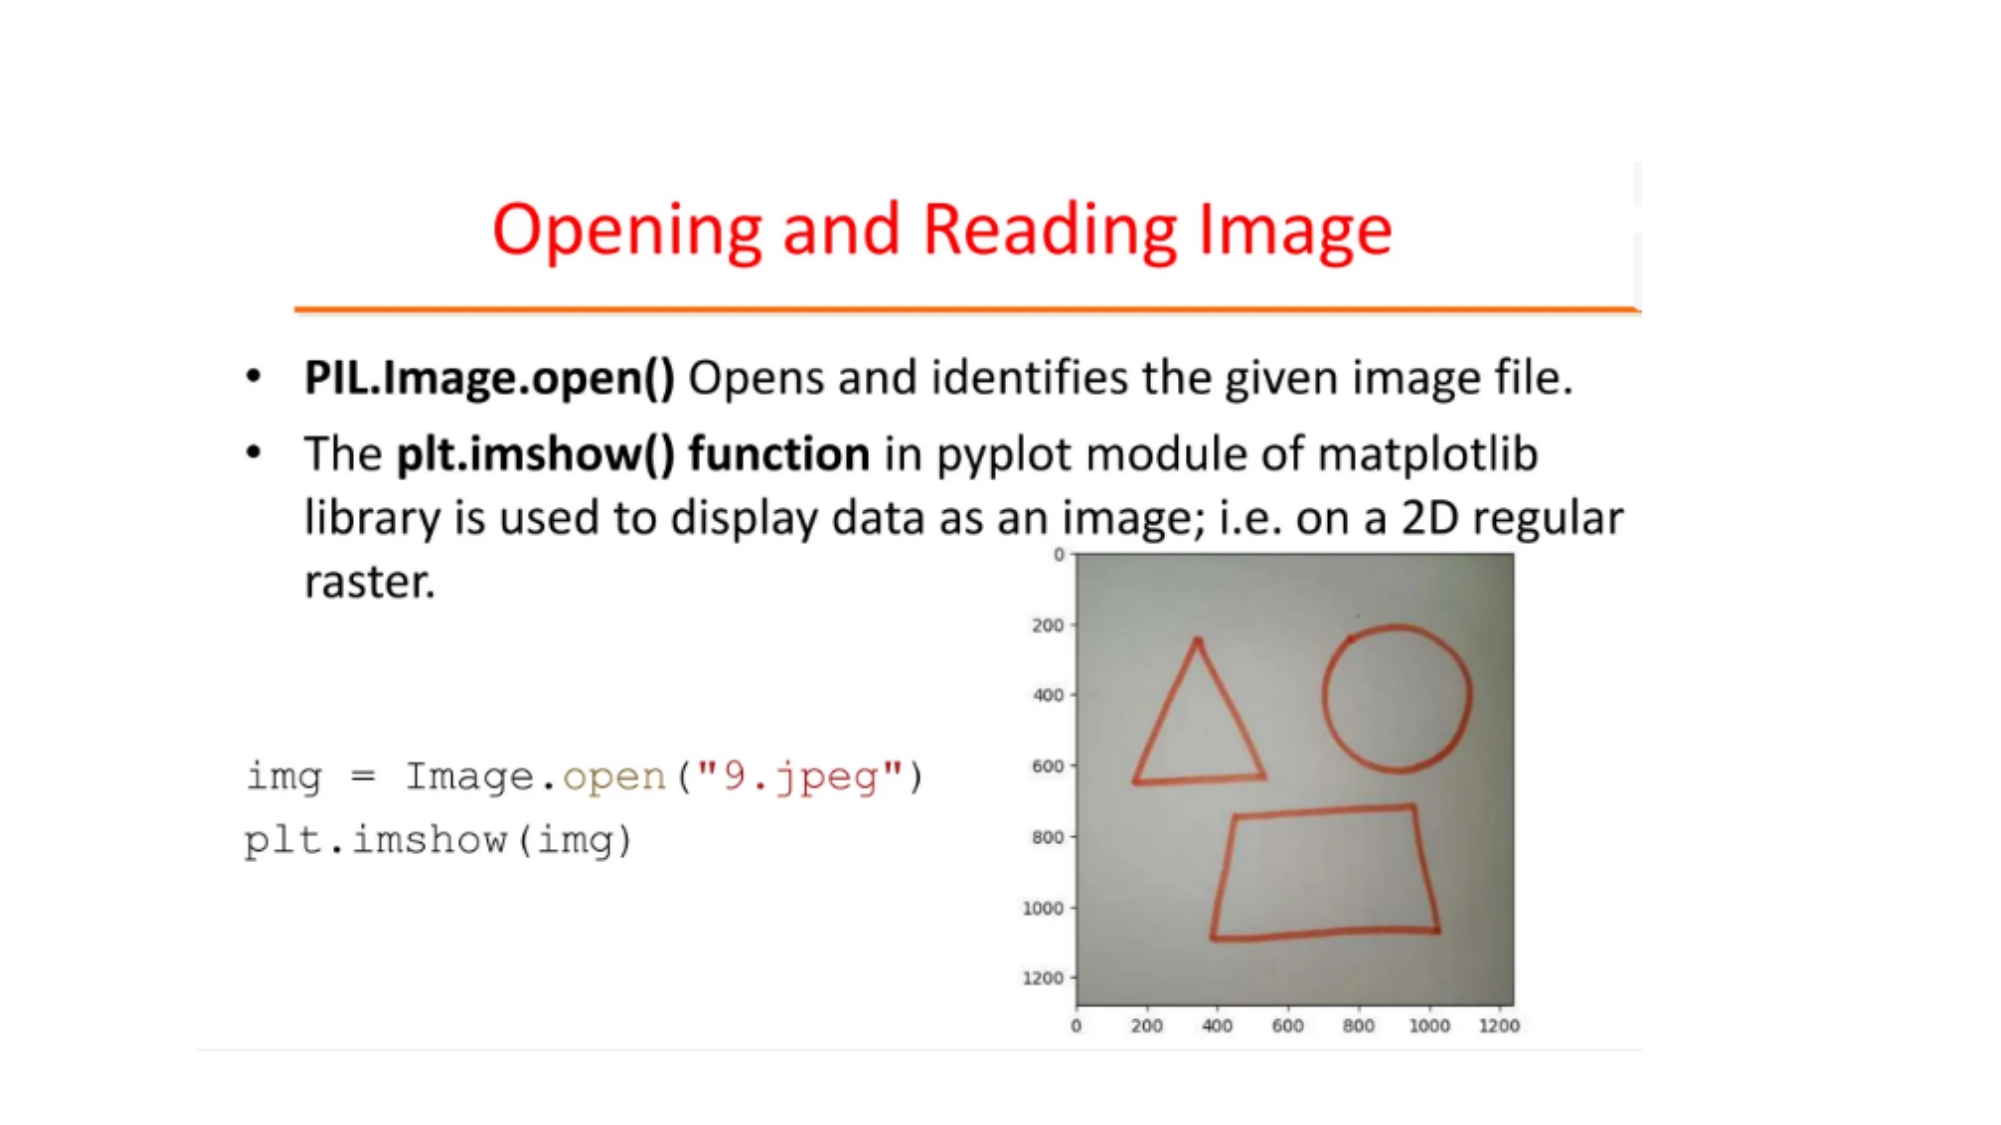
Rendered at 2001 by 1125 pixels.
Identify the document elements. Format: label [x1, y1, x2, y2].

list [195, 162, 1642, 1051]
